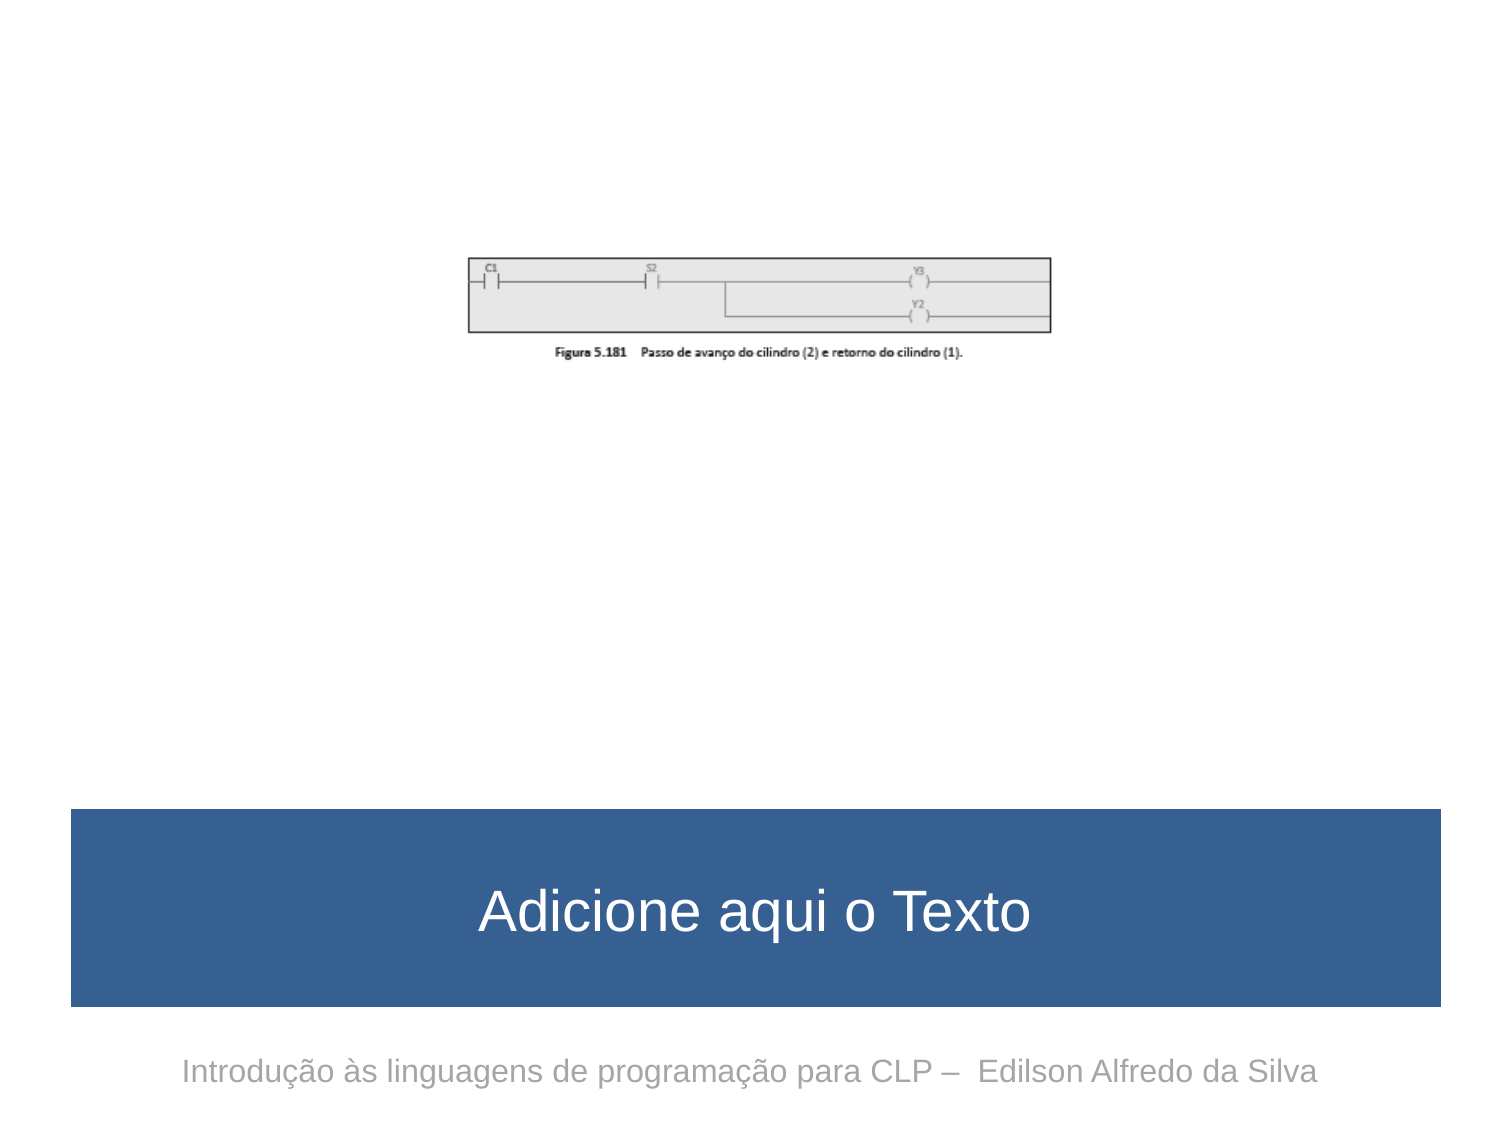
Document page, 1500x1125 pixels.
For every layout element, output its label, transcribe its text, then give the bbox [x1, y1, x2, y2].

footer Introdução às linguagens de programação para CLP – Edilson Alfredo da Silva [0, 1042, 1500, 1103]
text_box Adicione aqui o Texto [70, 808, 1442, 1008]
picture [448, 231, 1062, 379]
